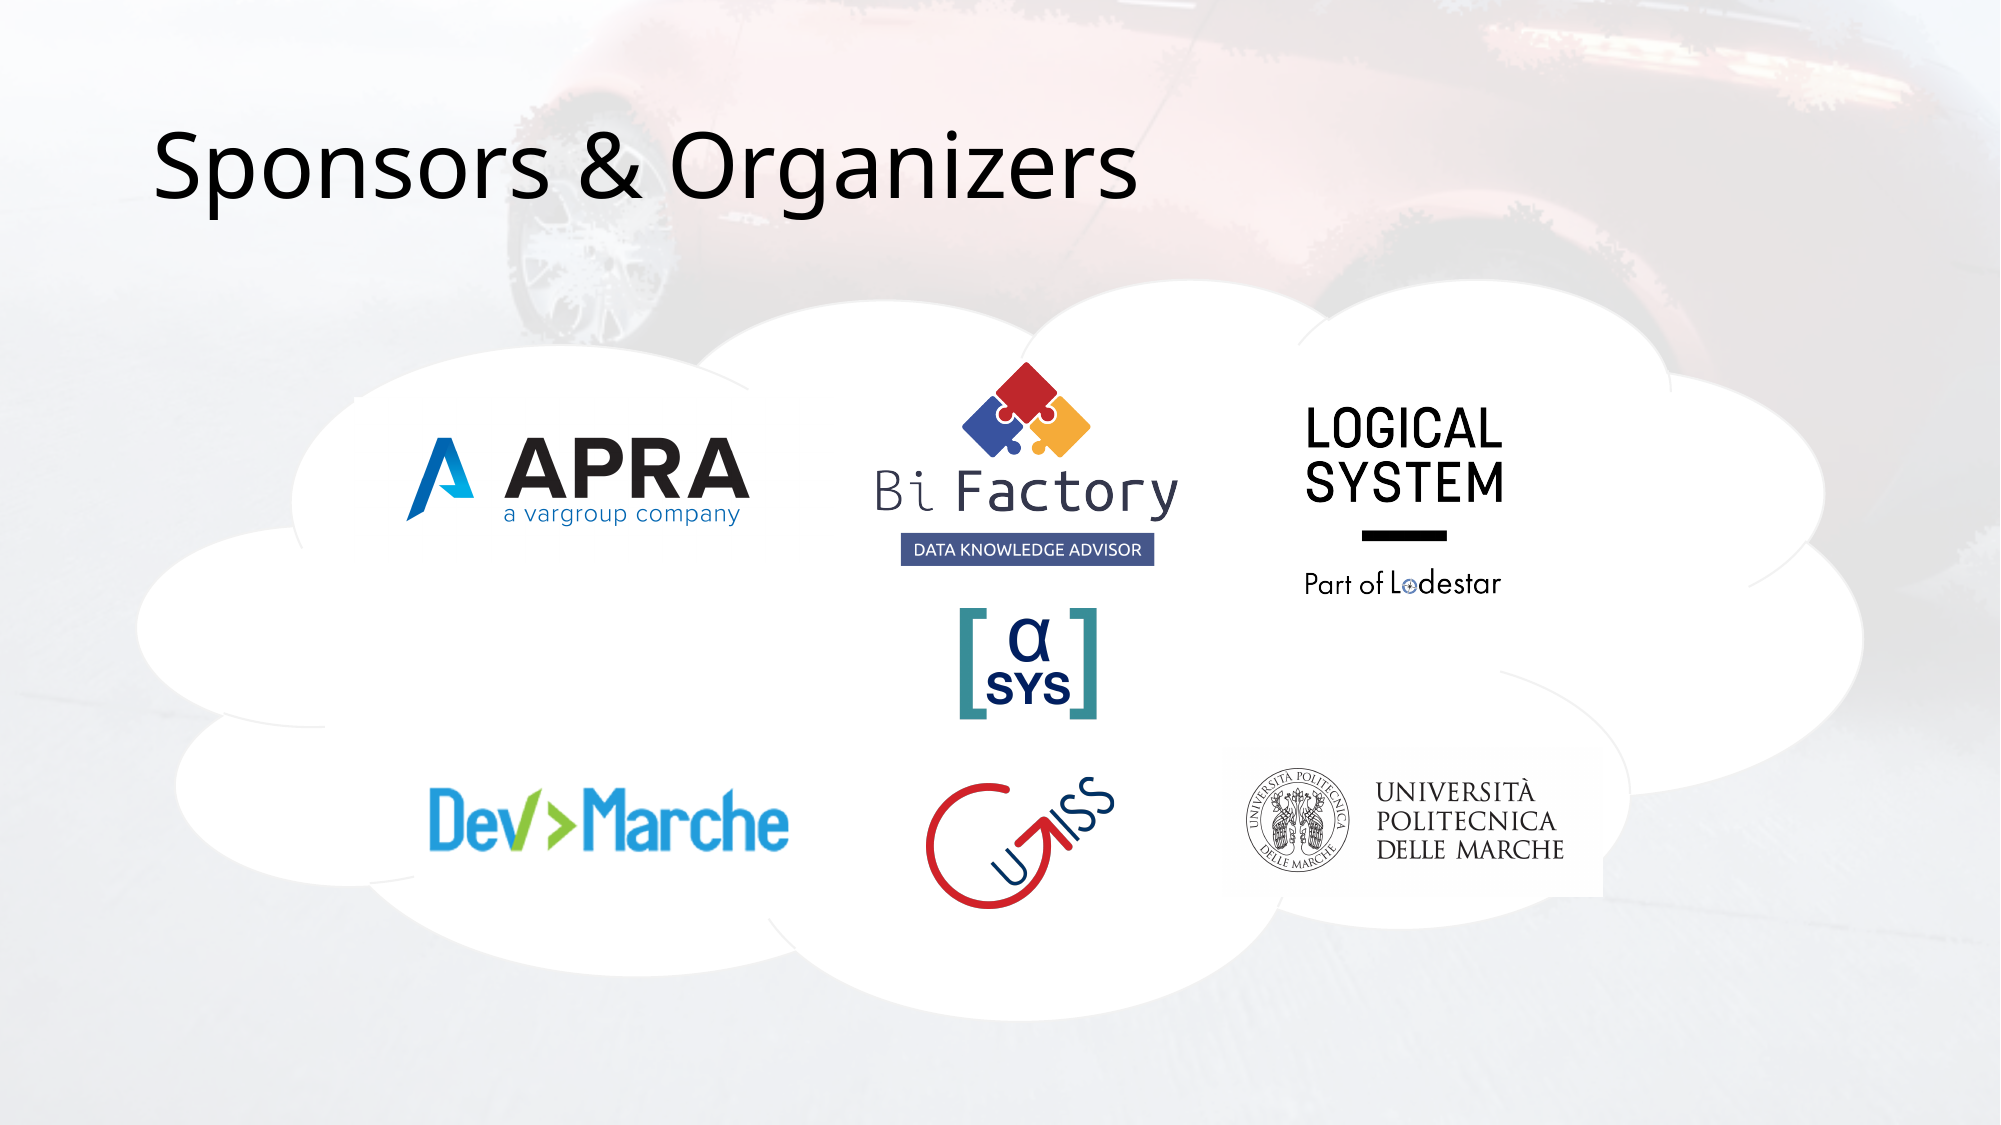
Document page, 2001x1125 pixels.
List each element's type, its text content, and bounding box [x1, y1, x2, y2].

picture [422, 770, 796, 873]
picture [954, 589, 1102, 738]
title Sponsors & Organizers [137, 59, 1863, 278]
picture [926, 760, 1129, 909]
picture [1222, 747, 1603, 897]
picture [1265, 384, 1560, 623]
picture [877, 362, 1178, 566]
picture [354, 397, 834, 563]
